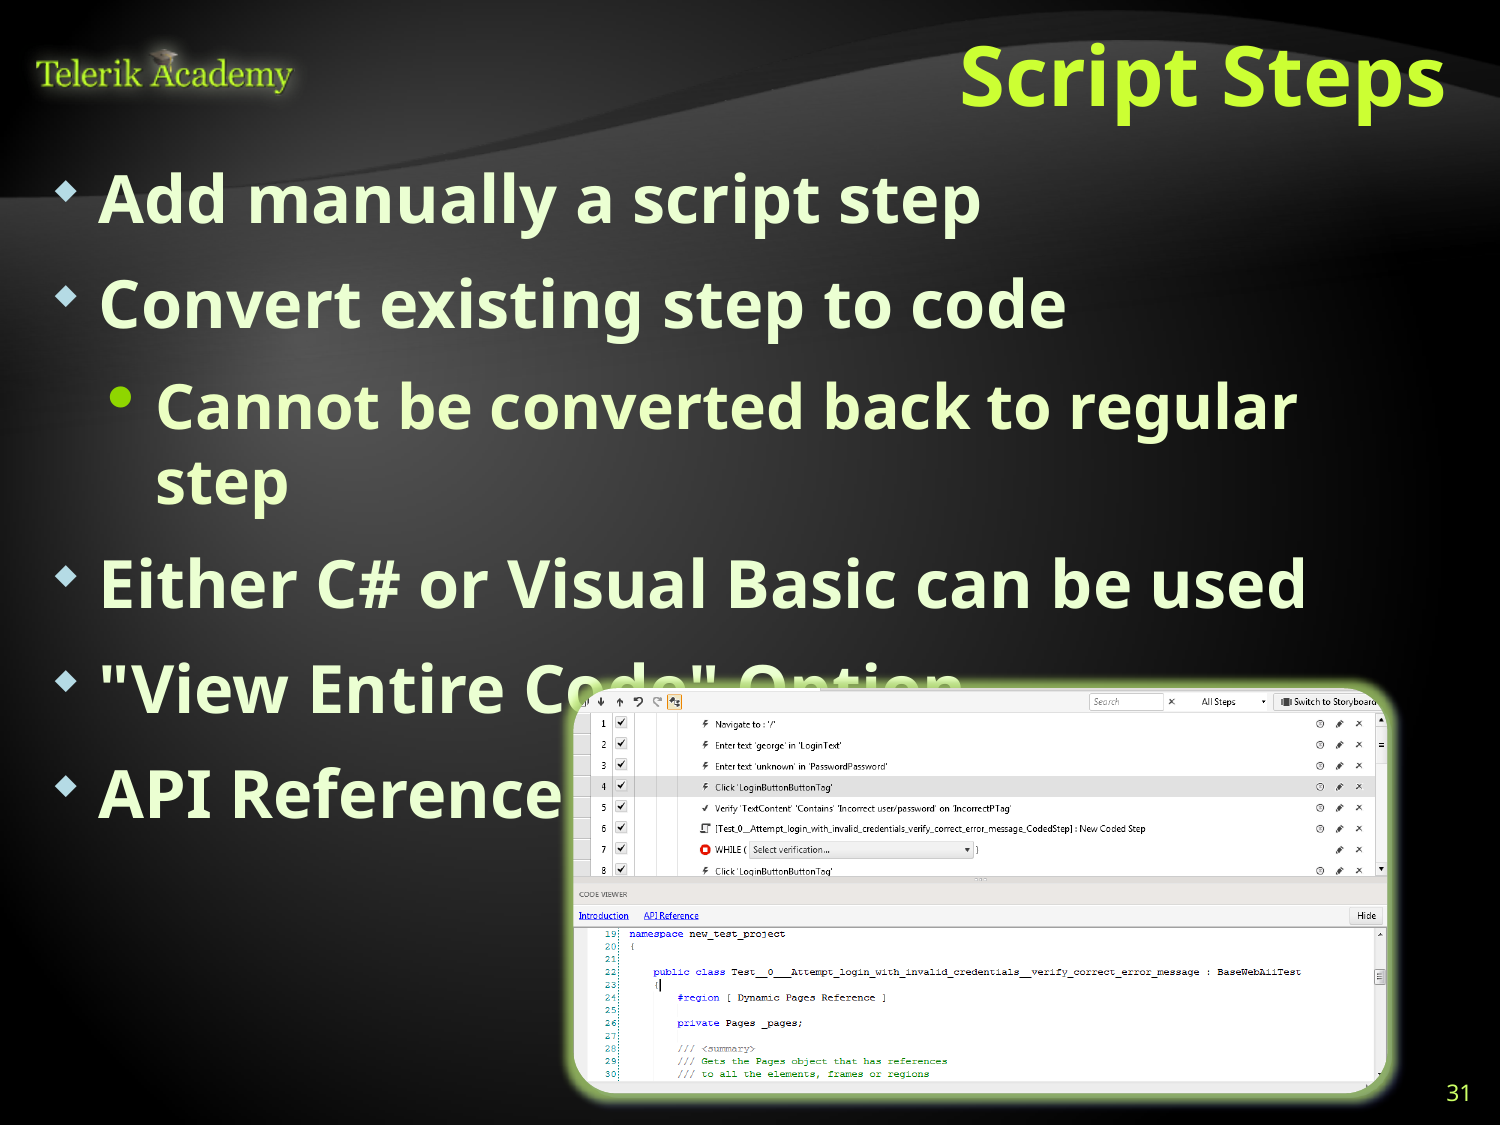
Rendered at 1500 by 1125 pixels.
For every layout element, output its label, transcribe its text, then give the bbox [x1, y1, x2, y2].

title Script Steps [300, 12, 1463, 149]
picture [0, 0, 1500, 1125]
list Add manually a script step Convert existing step to code Cannot be converted back to regular step Either C# or Visual Basic can be used "View Entire Code" Option API Reference [37, 149, 1463, 1075]
slide_number 31 [1412, 1074, 1488, 1113]
